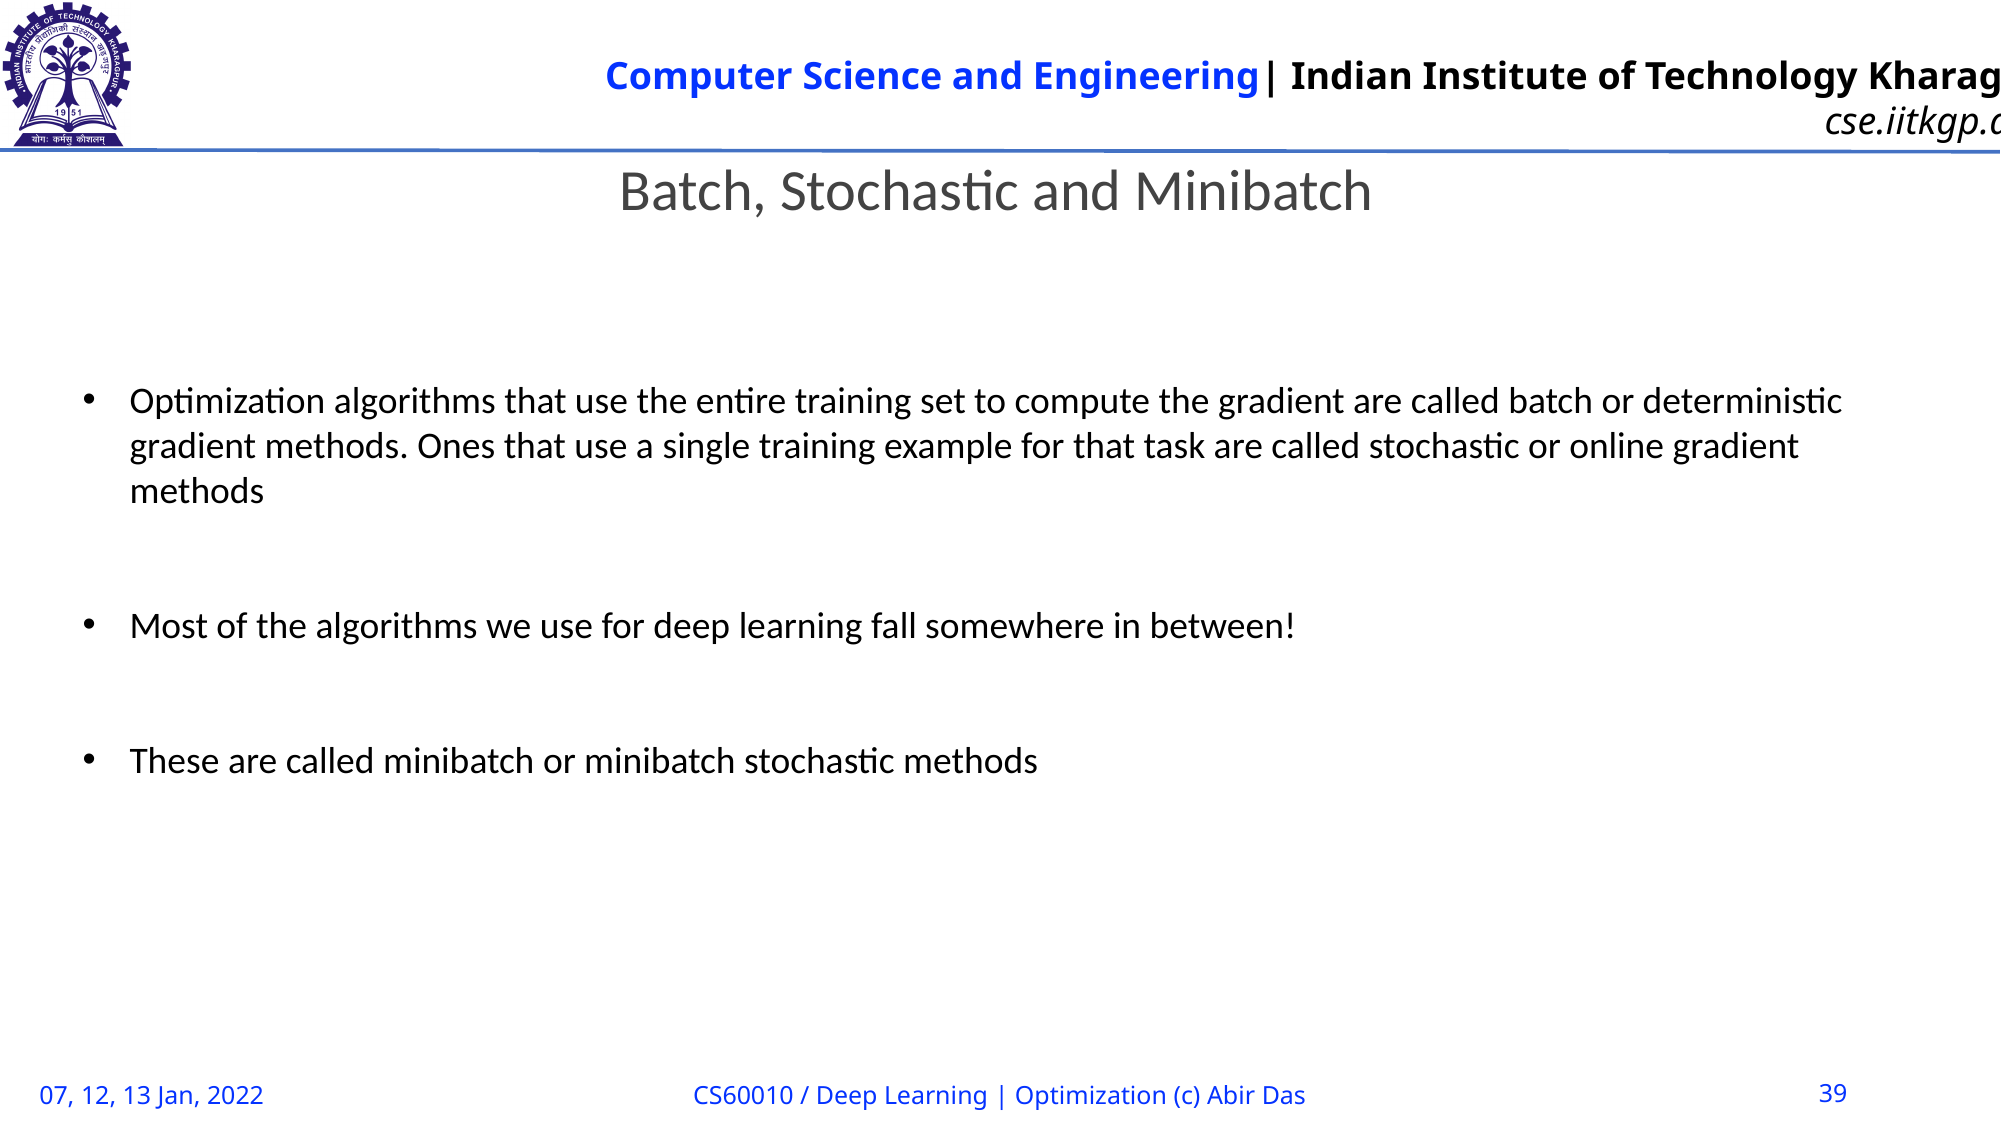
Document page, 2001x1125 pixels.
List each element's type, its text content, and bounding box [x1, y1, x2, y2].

text_box Optimization algorithms that use the entire training set to compute the gradient are called batch or deterministic gradient methods. Ones that use a single training example for that task are called stochastic or online gradient methods Most of the algorithms we use for deep learning fall somewhere in between! These are called minibatch or minibatch stochastic methods [68, 369, 1939, 789]
slide_number 39 [1733, 1065, 1863, 1125]
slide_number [24, 1065, 330, 1125]
picture [2, 2, 131, 147]
footer CS60010 / Deep Learning | Optimization (c) Abir Das [330, 1065, 1670, 1125]
text_box Batch, Stochastic and Minibatch [305, 136, 1702, 232]
